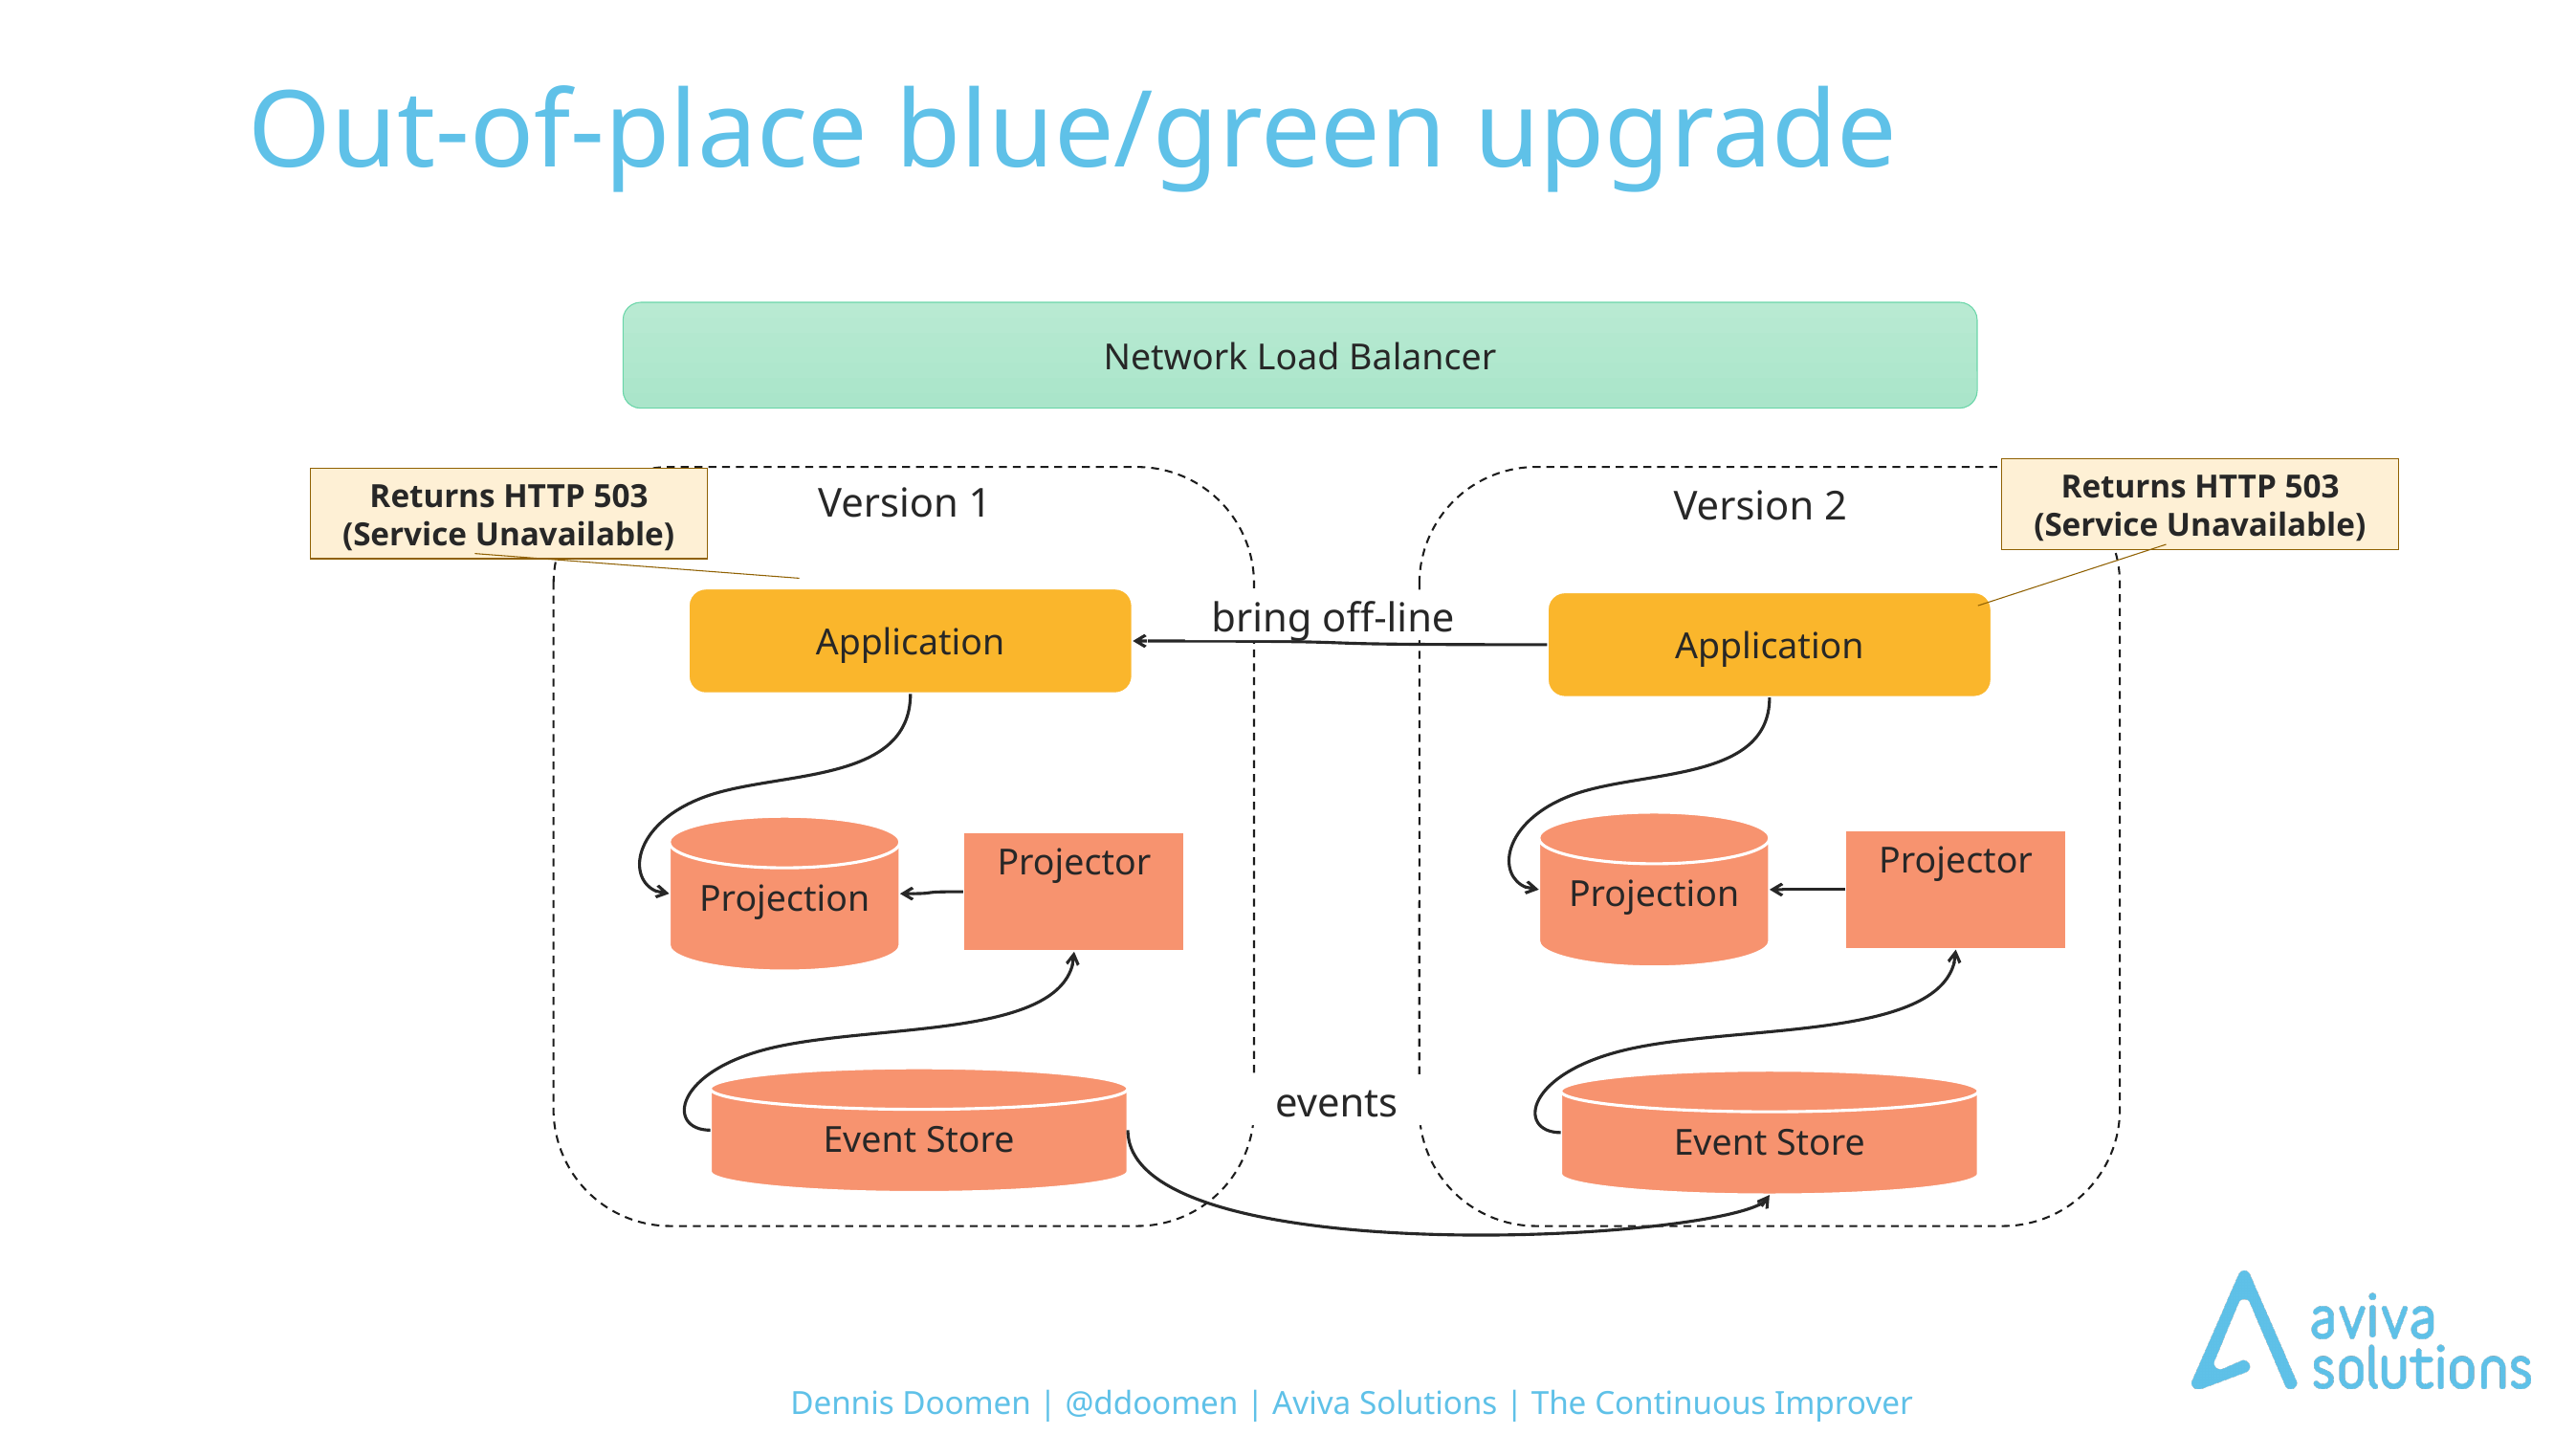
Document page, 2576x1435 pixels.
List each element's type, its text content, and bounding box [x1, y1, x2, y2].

text_box Projection [668, 814, 902, 973]
text_box Returns HTTP 503 (Service Unavailable) [1977, 458, 2399, 607]
text_box bring off-line [1184, 592, 1482, 641]
text_box Version 2 [1612, 479, 1908, 528]
text_box Version 1 [757, 476, 1053, 525]
text_box [1418, 466, 2122, 1227]
text_box Network Load Balancer [622, 301, 1978, 409]
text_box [1802, 916, 1924, 1104]
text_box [938, 932, 1055, 1088]
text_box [1133, 641, 1548, 645]
text_box events [1188, 1077, 1485, 1126]
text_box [1654, 696, 1770, 813]
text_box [786, 692, 910, 819]
text_box Event Store [1559, 1069, 1980, 1197]
title Out-of-place blue/green upgrade [177, 0, 2399, 272]
text_box Projection [1537, 810, 1772, 969]
text_box [552, 466, 1256, 1227]
text_box Returns HTTP 503 (Service Unavailable) [310, 468, 800, 579]
picture [2191, 1270, 2531, 1389]
text_box Projector [1843, 828, 2068, 951]
